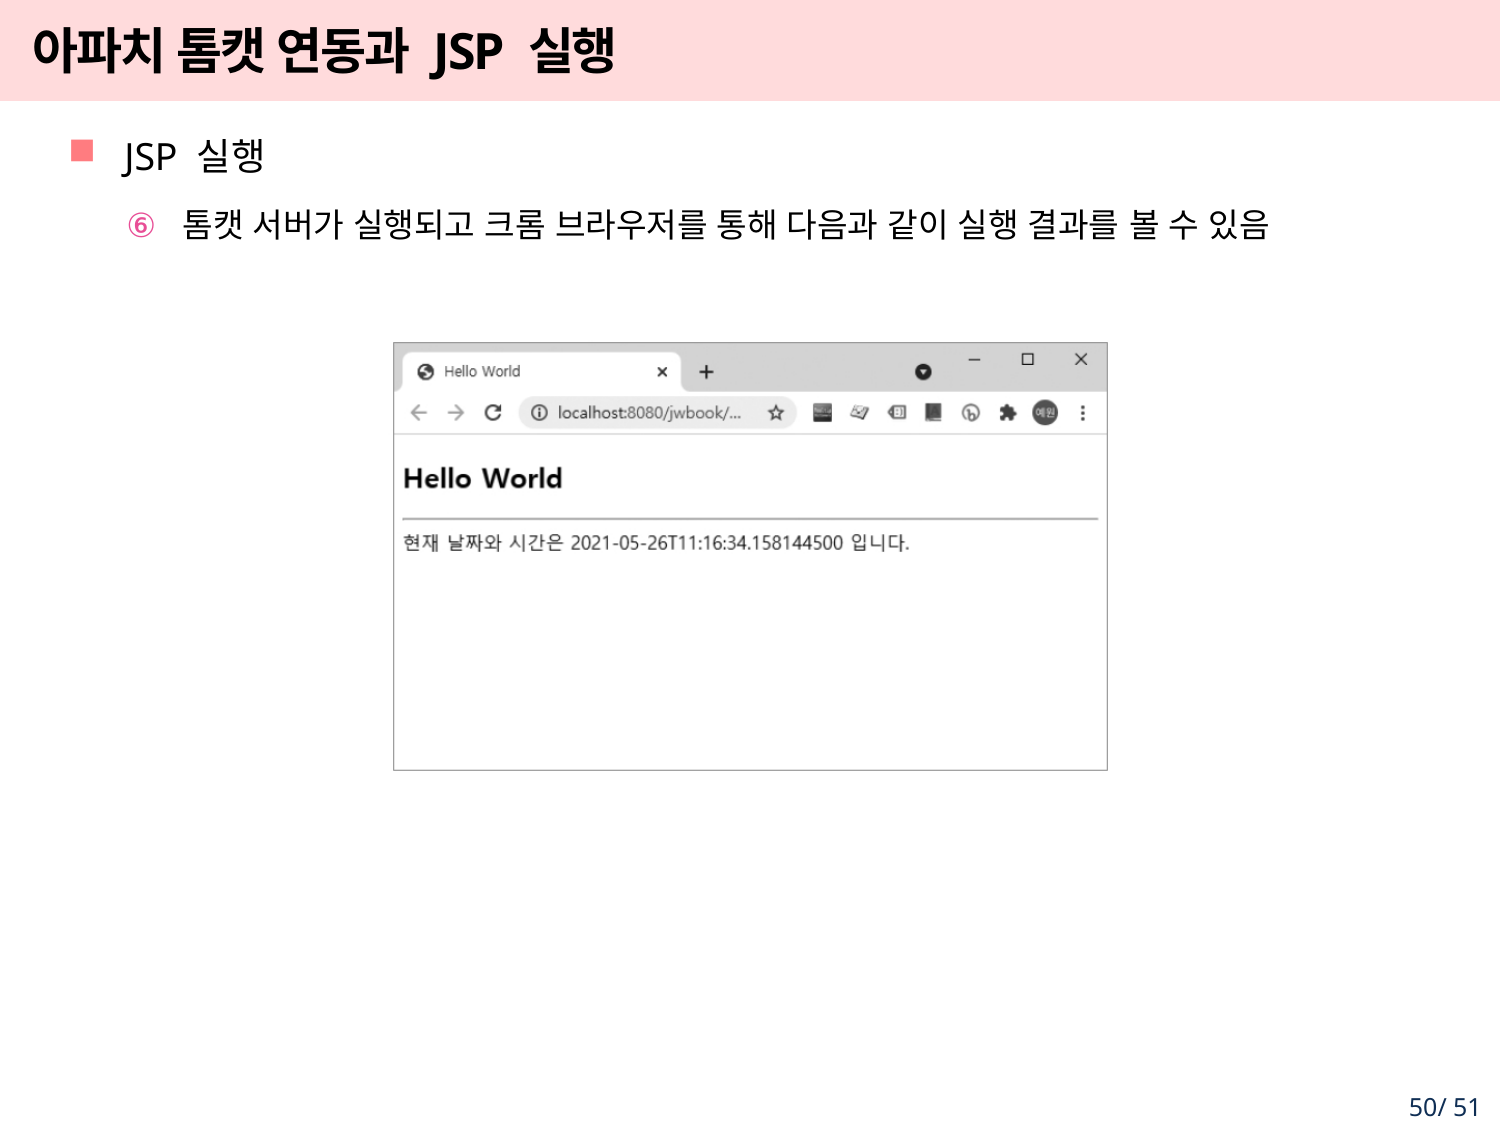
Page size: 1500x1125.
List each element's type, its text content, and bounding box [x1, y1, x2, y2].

title 아파치 톰캣 연동과 JSP 실행 [17, 10, 1295, 89]
picture [387, 337, 1113, 776]
list JSP 실행 톰캣 서버가 실행되고 크롬 브라우저를 통해 다음과 같이 실행 결과를 볼 수 있음 [53, 125, 1425, 1005]
